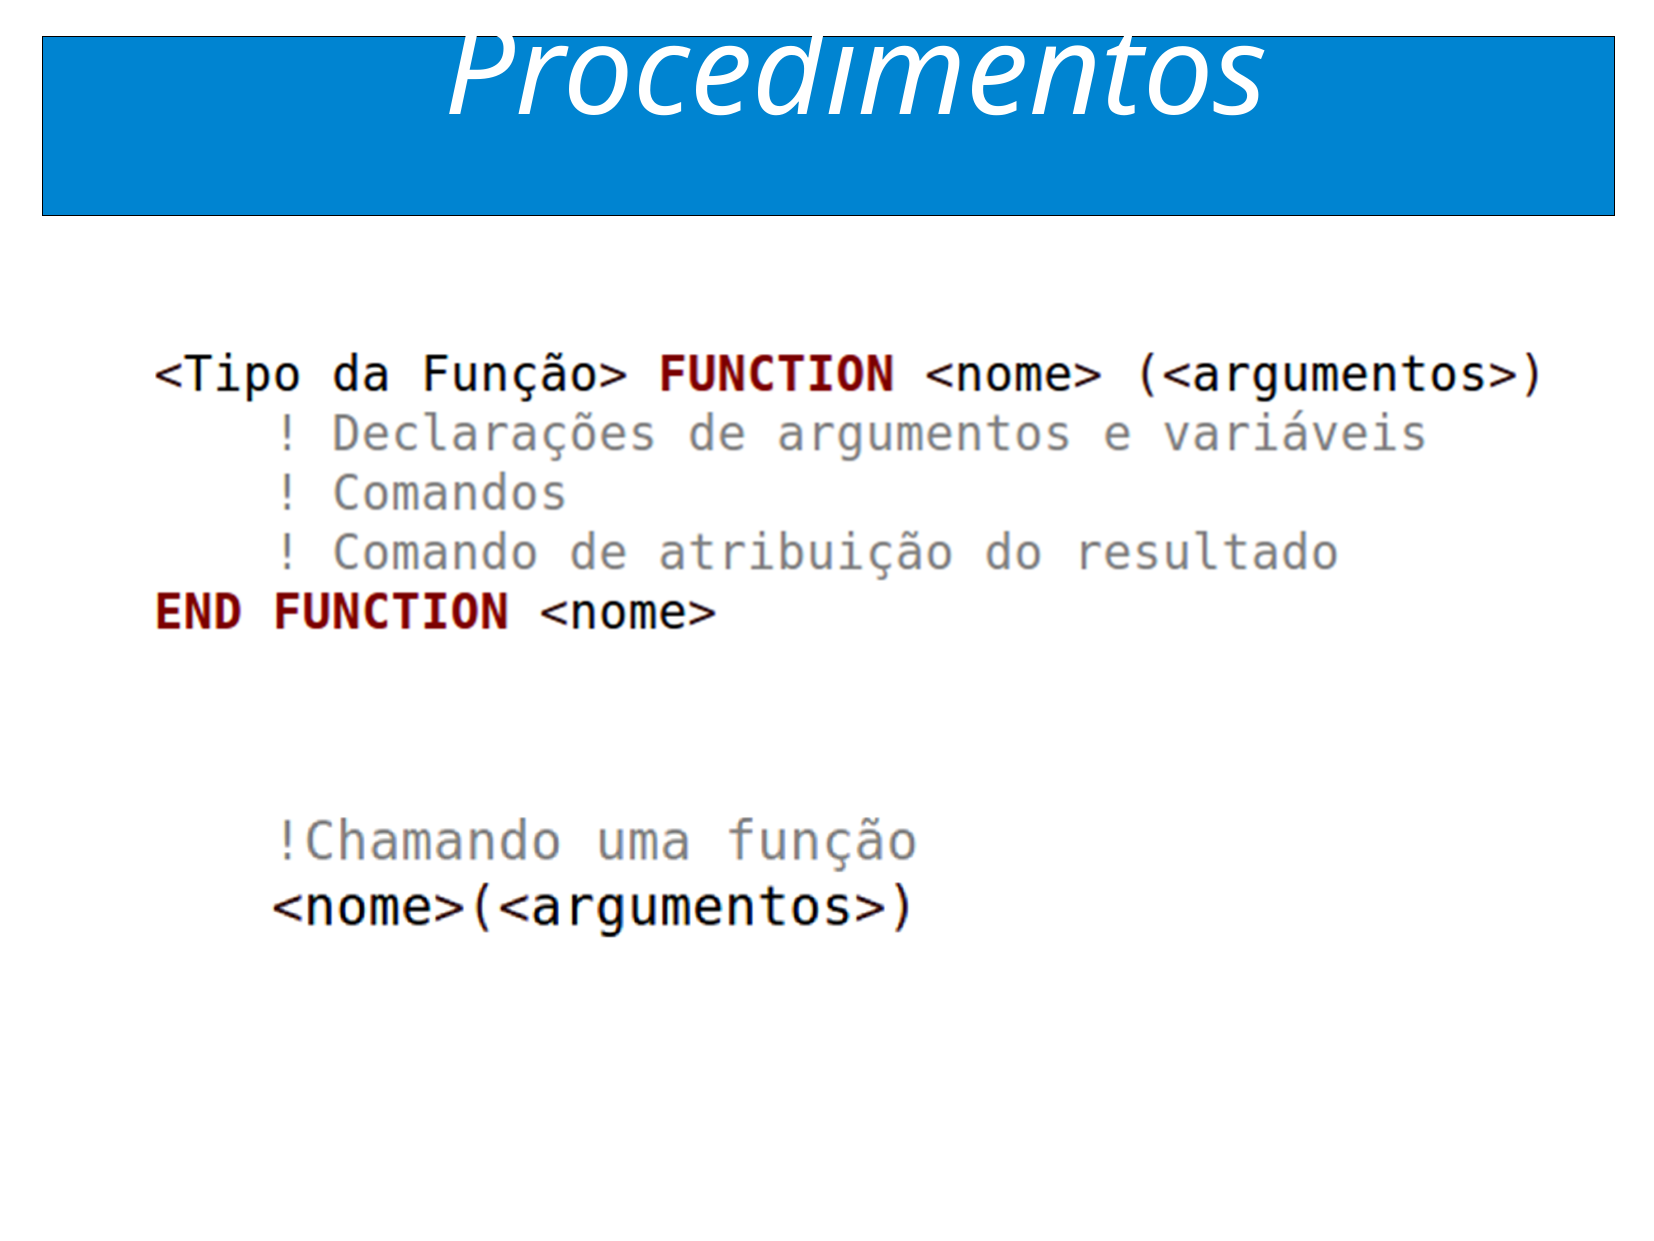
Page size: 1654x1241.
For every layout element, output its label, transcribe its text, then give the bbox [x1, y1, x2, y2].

text_box Procedimentos [369, 0, 1344, 180]
picture [270, 808, 933, 947]
picture [154, 348, 1559, 663]
text_box [42, 36, 1615, 216]
